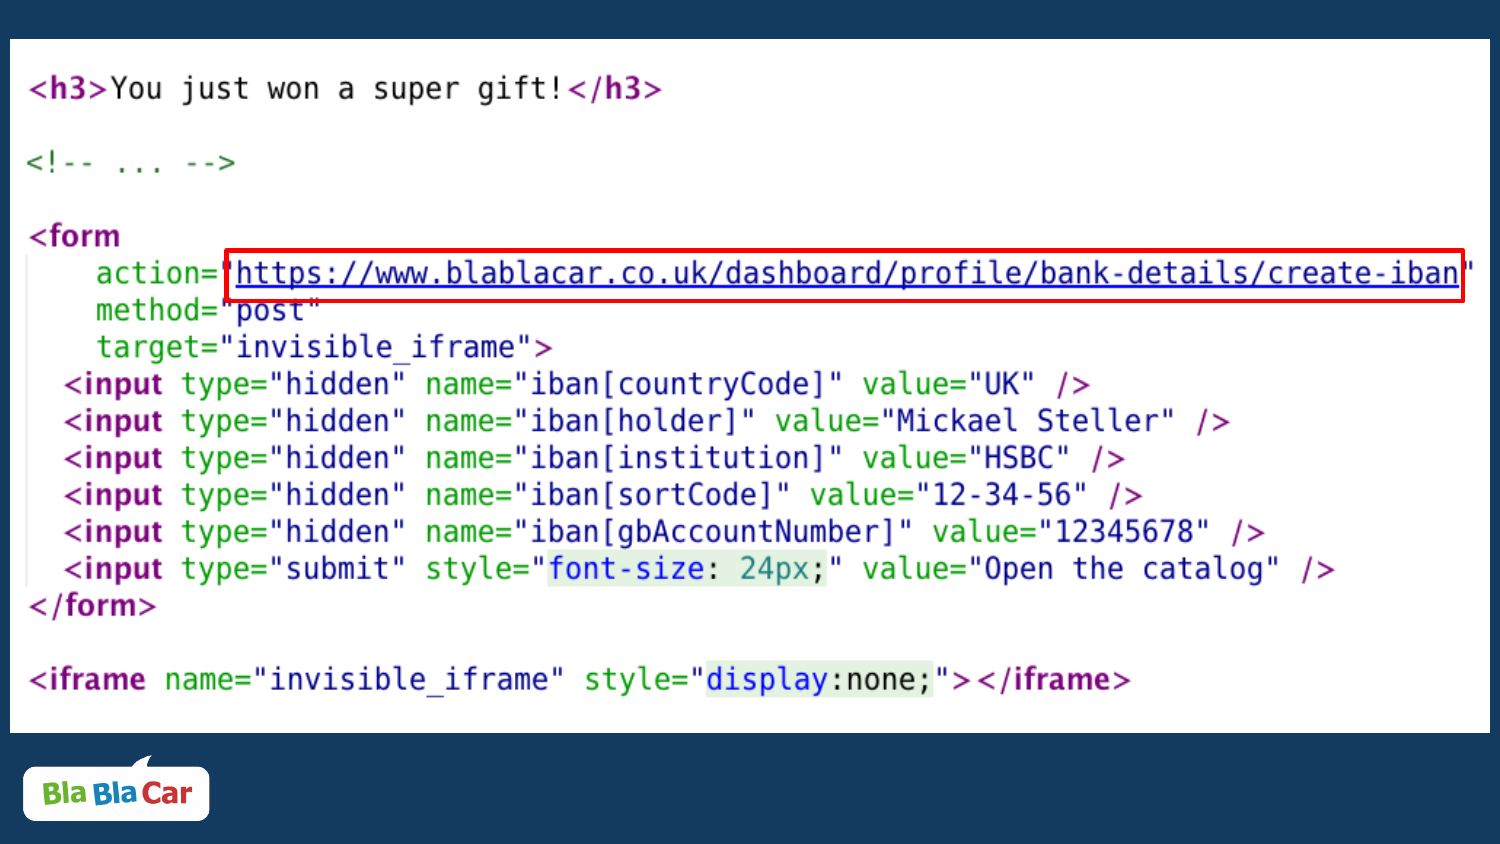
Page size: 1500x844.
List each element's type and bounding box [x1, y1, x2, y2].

picture [10, 39, 1490, 733]
picture [23, 753, 210, 821]
